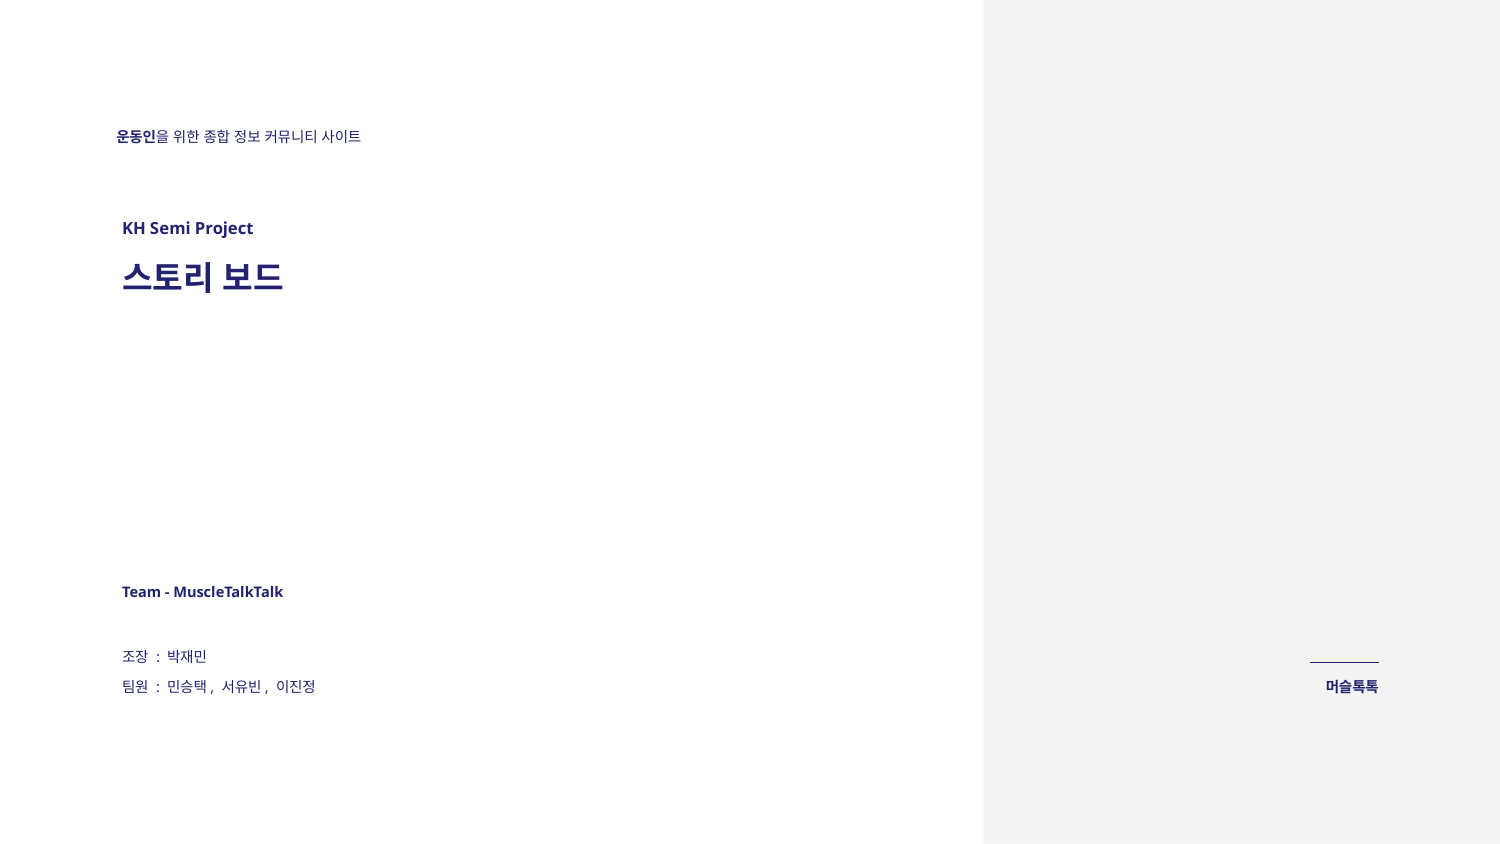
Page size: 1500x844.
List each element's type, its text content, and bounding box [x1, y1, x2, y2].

text_box Team - MuscleTalkTalk [107, 574, 774, 610]
text_box 스토리 보드 [107, 241, 774, 312]
text_box 머슬톡톡 [974, 668, 1394, 704]
text_box [983, 0, 1500, 844]
text_box 운동인을 위한 종합 정보 커뮤니티 사이트 [101, 119, 768, 155]
text_box 조장 : 박재민 [107, 639, 774, 668]
text_box 팀원 : 민승택, 서유빈, 이진정 [107, 668, 774, 704]
text_box KH Semi Project [107, 208, 774, 241]
